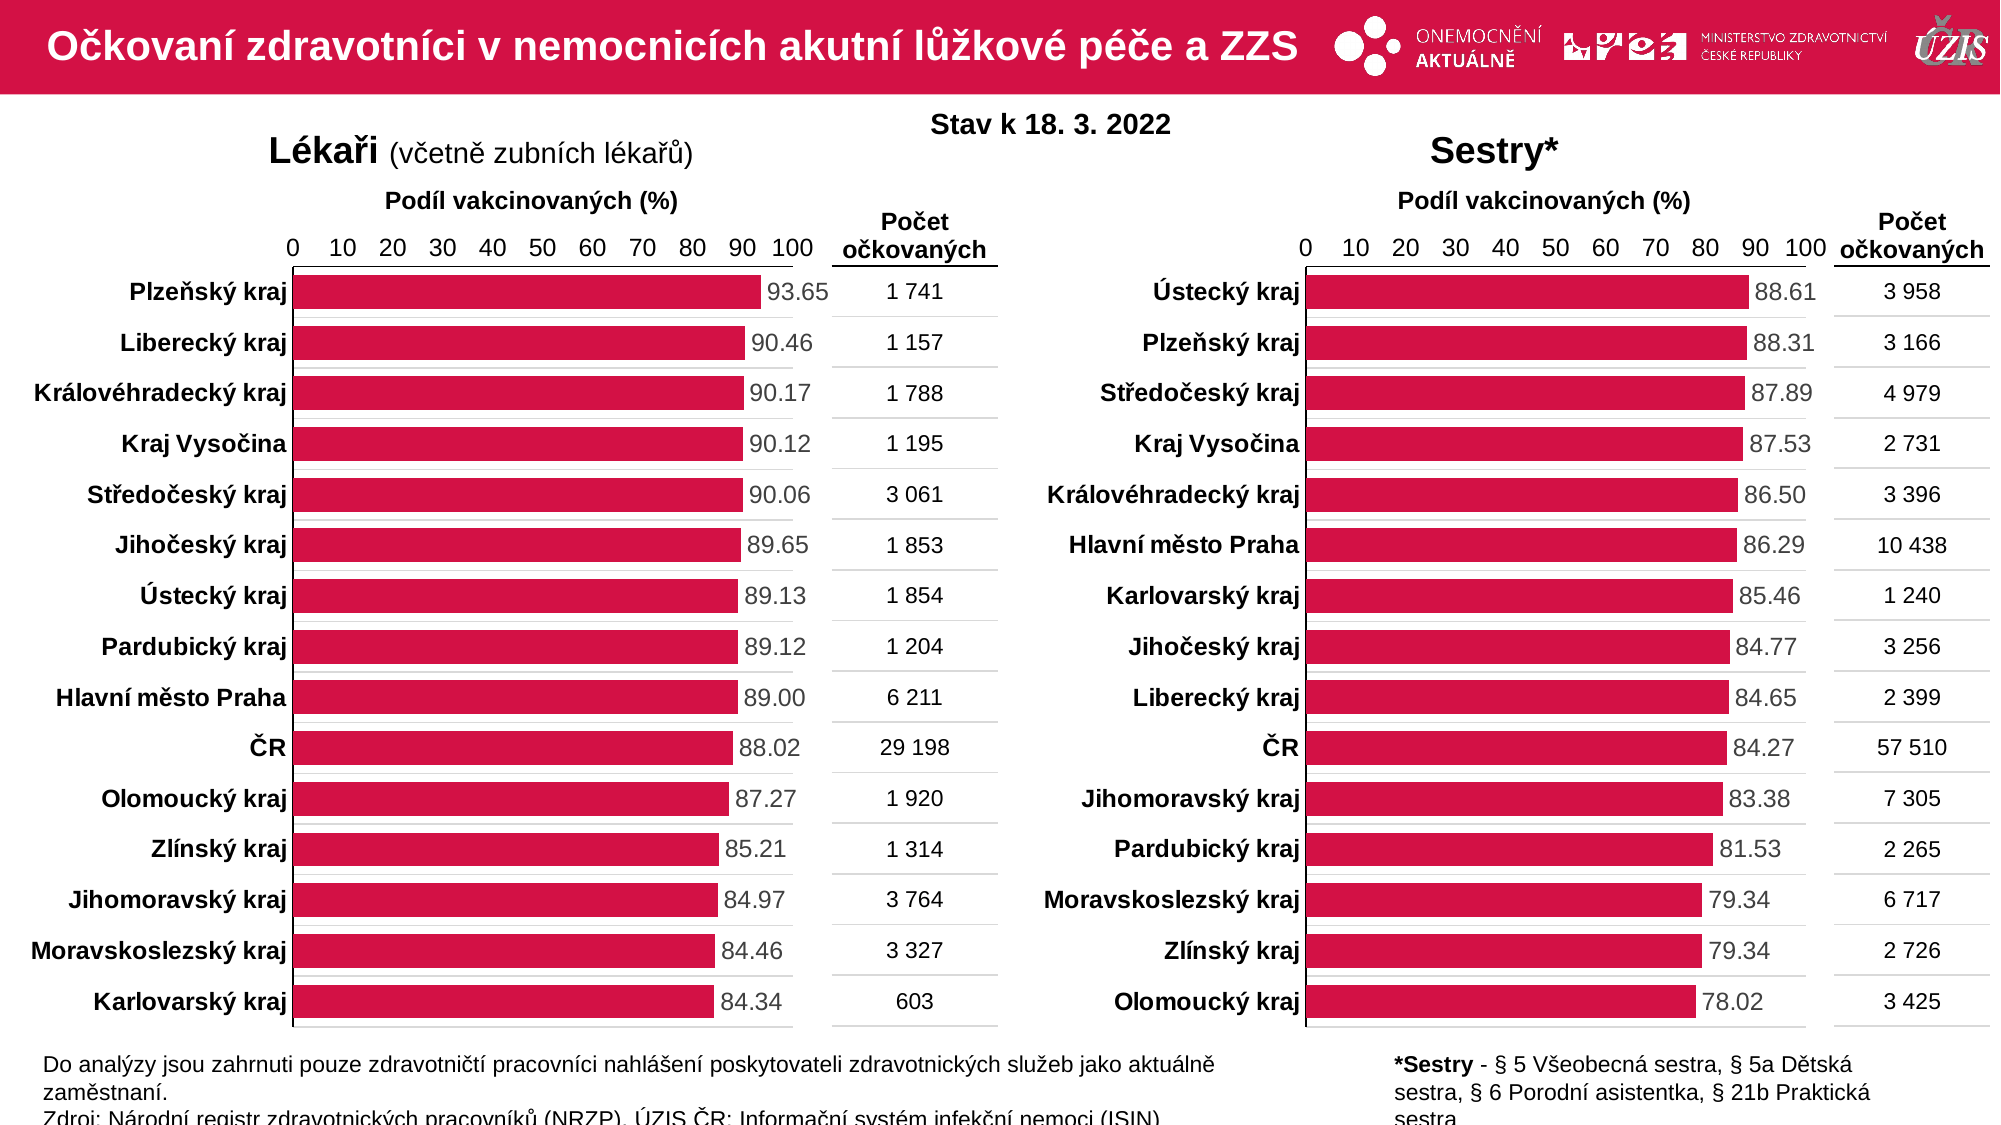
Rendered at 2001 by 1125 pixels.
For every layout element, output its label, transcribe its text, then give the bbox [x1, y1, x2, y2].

table_cell 1 157 [832, 317, 998, 366]
table_cell 1 920 [832, 773, 998, 822]
text_box *Sestry - § 5 Všeobecná sestra, § 5a Dětská sestra, § 6 Porodní asistentka, § 21b Praktická sestra [1379, 1042, 1943, 1125]
table_cell 4 979 [1845, 368, 1990, 417]
text_box Podíl vakcinovaných (%) [271, 179, 793, 210]
table_cell 1 741 [832, 267, 998, 316]
table_cell 10 438 [1845, 520, 1990, 569]
table_cell 1 788 [832, 368, 998, 417]
table_cell 3 061 [832, 469, 998, 518]
table_cell 3 958 [1845, 267, 1990, 315]
table_cell 2 399 [1845, 672, 1990, 721]
table_cell 2 731 [1845, 419, 1990, 467]
table_cell 3 166 [1845, 317, 1990, 366]
table_cell 603 [832, 976, 998, 1025]
table_cell 1 204 [832, 621, 998, 670]
table_cell 1 853 [832, 520, 998, 569]
table_cell 57 510 [1845, 723, 1990, 771]
text_box Sestry* [1056, 118, 1932, 179]
table_cell 1 195 [832, 419, 998, 468]
table_header Počet očkovaných [1834, 204, 1990, 265]
picture [1350, 16, 1542, 76]
table_cell 29 198 [832, 723, 998, 772]
text_box Podíl vakcinovaných (%) [1284, 179, 1806, 210]
picture [1915, 15, 1989, 66]
table_cell 3 396 [1845, 469, 1990, 518]
table_cell 1 314 [832, 824, 998, 873]
title Očkovaní zdravotníci v nemocnicích akutní lůžkové péče a ZZS [31, 0, 1350, 95]
text_box Lékaři (včetně zubních lékařů) [43, 118, 919, 179]
chart [1, 210, 832, 1050]
table_cell 3 425 [1845, 976, 1990, 1025]
table_cell 6 211 [832, 672, 998, 721]
table_header Počet očkovaných [832, 204, 998, 265]
table_cell 3 764 [832, 875, 998, 924]
table_cell 6 717 [1845, 875, 1990, 924]
table_cell 3 256 [1845, 621, 1990, 670]
chart [1014, 210, 1845, 1050]
text_box Do analýzy jsou zahrnuti pouze zdravotničtí pracovníci nahlášení poskytovateli zdravotnických služeb jako aktuálně zaměstnaní. Zdroj: Národní registr zdravotnických pracovníků (NRZP), ÚZIS ČR; Informační systém infekční nemoci (ISIN) [28, 1042, 1358, 1125]
table_cell 2 726 [1845, 925, 1990, 974]
table_cell 1 240 [1845, 571, 1990, 619]
table_cell 1 854 [832, 571, 998, 620]
table_cell 2 265 [1845, 824, 1990, 873]
table_cell 7 305 [1845, 773, 1990, 822]
text_box Stav k 18. 3. 2022 [890, 97, 1221, 148]
picture [1563, 31, 1888, 60]
table_cell 3 327 [832, 925, 998, 974]
